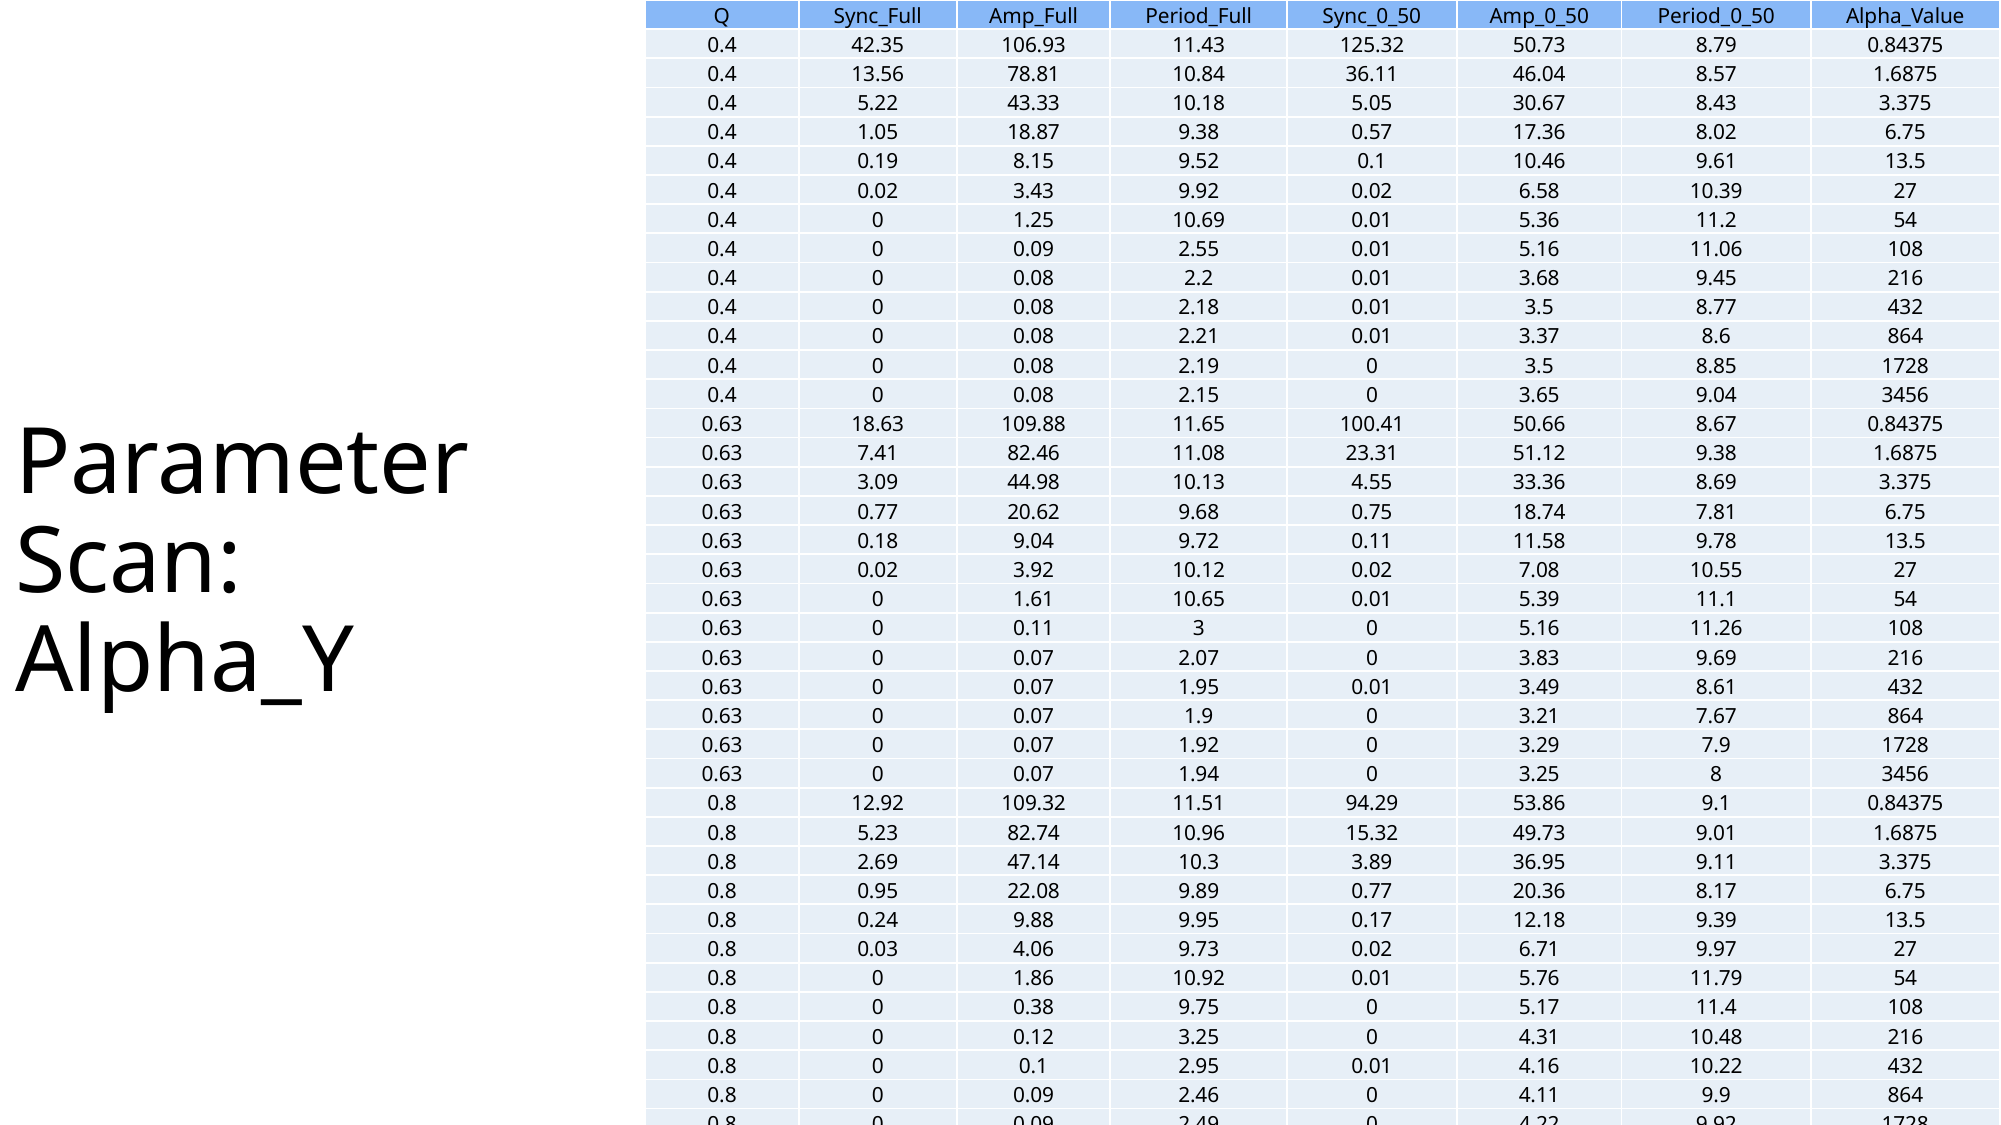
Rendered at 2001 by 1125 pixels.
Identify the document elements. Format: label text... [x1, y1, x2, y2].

table_cell 7.41 [800, 438, 956, 466]
table_cell 0.8 [646, 1080, 798, 1108]
table_cell 50.66 [1458, 409, 1621, 437]
table_cell 0 [800, 380, 956, 408]
table_cell 5.36 [1458, 205, 1621, 232]
table_cell 5.76 [1458, 964, 1621, 991]
table_cell 0 [800, 1080, 956, 1108]
table_header Amp_0_50 [1458, 1, 1621, 28]
table_cell 0.57 [1288, 118, 1456, 145]
table_cell 0.4 [646, 147, 798, 174]
table_cell 10.22 [1622, 1051, 1810, 1079]
table_cell 432 [1812, 293, 1999, 320]
table_cell 9.73 [1111, 934, 1286, 962]
table_cell 10.48 [1622, 1022, 1810, 1049]
table_cell 36.95 [1458, 847, 1621, 874]
table_cell 0.8 [646, 964, 798, 991]
table_cell 0.63 [646, 730, 798, 758]
table_cell 5.17 [1458, 993, 1621, 1020]
table_cell 0.4 [646, 205, 798, 232]
table_cell 0 [1288, 730, 1456, 758]
table_cell 3.92 [958, 555, 1109, 583]
table_cell 7.81 [1622, 497, 1810, 524]
table_cell 0.95 [800, 876, 956, 903]
table_cell 11.65 [1111, 409, 1286, 437]
table_cell 1.6875 [1812, 818, 1999, 845]
table_cell 0.84375 [1812, 409, 1999, 437]
table_cell 0.8 [646, 1109, 798, 1125]
table_cell 0.07 [958, 701, 1109, 728]
table_cell 2.46 [1111, 1080, 1286, 1108]
table_cell 216 [1812, 263, 1999, 291]
table_cell 0.8 [646, 876, 798, 903]
table_cell 0.1 [1288, 147, 1456, 174]
table_cell 10.84 [1111, 59, 1286, 87]
table_cell 5.23 [800, 818, 956, 845]
table_cell 0.02 [1288, 934, 1456, 962]
table_cell 50.73 [1458, 30, 1621, 57]
table_cell 0 [1288, 1109, 1456, 1125]
table_cell 0.09 [958, 1080, 1109, 1108]
table_cell 0.07 [958, 672, 1109, 699]
table_cell 9.04 [958, 526, 1109, 553]
table_cell 0 [1288, 380, 1456, 408]
table_cell 0.09 [958, 234, 1109, 262]
table_header Amp_Full [958, 1, 1109, 28]
table_cell 0 [1288, 701, 1456, 728]
table_cell 0.63 [646, 643, 798, 670]
table_cell 10.3 [1111, 847, 1286, 874]
table_cell 0.4 [646, 88, 798, 116]
table_cell 0.84375 [1812, 30, 1999, 57]
table_cell 3.5 [1458, 293, 1621, 320]
table_cell 125.32 [1288, 30, 1456, 57]
table_cell 1.86 [958, 964, 1109, 991]
table_cell 0 [800, 759, 956, 787]
table_cell 2.19 [1111, 351, 1286, 378]
table_cell 4.11 [1458, 1080, 1621, 1108]
table_cell 20.36 [1458, 876, 1621, 903]
table_cell 0 [1288, 993, 1456, 1020]
table_cell 9.92 [1111, 176, 1286, 203]
table_cell 0 [800, 293, 956, 320]
table_cell 23.31 [1288, 438, 1456, 466]
table_cell 11.06 [1622, 234, 1810, 262]
table_cell 0 [800, 701, 956, 728]
table_cell 0.03 [800, 934, 956, 962]
table_cell 0.08 [958, 322, 1109, 349]
table_cell 10.96 [1111, 818, 1286, 845]
table_cell 864 [1812, 701, 1999, 728]
table_cell 864 [1812, 322, 1999, 349]
table_cell 8.57 [1622, 59, 1810, 87]
table_cell 0 [800, 964, 956, 991]
table_cell 9.04 [1622, 380, 1810, 408]
table_cell 0.1 [958, 1051, 1109, 1079]
table_cell 20.62 [958, 497, 1109, 524]
table_cell 2.95 [1111, 1051, 1286, 1079]
table_cell 1.25 [958, 205, 1109, 232]
table_cell 0.8 [646, 905, 798, 933]
table_cell 0.63 [646, 497, 798, 524]
table_cell 1.6875 [1812, 59, 1999, 87]
table_cell 9.11 [1622, 847, 1810, 874]
table_cell 0.77 [800, 497, 956, 524]
table_cell 3.375 [1812, 468, 1999, 495]
table_cell 3.21 [1458, 701, 1621, 728]
table_cell 8.61 [1622, 672, 1810, 699]
table_cell 9.69 [1622, 643, 1810, 670]
table_cell 9.78 [1622, 526, 1810, 553]
table_cell 0 [800, 614, 956, 641]
table_cell 0.63 [646, 701, 798, 728]
table_cell 432 [1812, 672, 1999, 699]
table_cell 0 [800, 1051, 956, 1079]
table_cell 1728 [1812, 1109, 1999, 1125]
table_cell 3.375 [1812, 88, 1999, 116]
table_cell 3.43 [958, 176, 1109, 203]
table_cell 864 [1812, 1080, 1999, 1108]
table_cell 6.75 [1812, 497, 1999, 524]
table_cell 0.63 [646, 409, 798, 437]
table_cell 0.63 [646, 584, 798, 612]
table_cell 9.95 [1111, 905, 1286, 933]
table_cell 0 [800, 351, 956, 378]
table_cell 0.63 [646, 759, 798, 787]
table_cell 0 [800, 263, 956, 291]
table_cell 8.67 [1622, 409, 1810, 437]
table_cell 44.98 [958, 468, 1109, 495]
table_cell 0.8 [646, 818, 798, 845]
table_cell 1728 [1812, 730, 1999, 758]
table_cell 1.6875 [1812, 438, 1999, 466]
table_cell 0.09 [958, 1109, 1109, 1125]
table_cell 2.18 [1111, 293, 1286, 320]
table_cell 9.92 [1622, 1109, 1810, 1125]
table_cell 8.43 [1622, 88, 1810, 116]
table_header Period_0_50 [1622, 1, 1810, 28]
table_cell 11.4 [1622, 993, 1810, 1020]
table_cell 0.01 [1288, 584, 1456, 612]
table_cell 36.11 [1288, 59, 1456, 87]
table_cell 10.39 [1622, 176, 1810, 203]
table_cell 0.02 [800, 555, 956, 583]
table_cell 27 [1812, 176, 1999, 203]
table_header Sync_Full [800, 1, 956, 28]
table_cell 0 [800, 643, 956, 670]
table_header Alpha_Value [1812, 1, 1999, 28]
table_cell 0.4 [646, 380, 798, 408]
table_cell 0.24 [800, 905, 956, 933]
table_cell 11.79 [1622, 964, 1810, 991]
table_cell 0 [800, 234, 956, 262]
table_cell 1.61 [958, 584, 1109, 612]
table_cell 4.31 [1458, 1022, 1621, 1049]
table_cell 216 [1812, 1022, 1999, 1049]
table_cell 0 [1288, 614, 1456, 641]
table_cell 9.38 [1111, 118, 1286, 145]
table_cell 94.29 [1288, 789, 1456, 816]
table_cell 0.01 [1288, 964, 1456, 991]
table_cell 5.16 [1458, 614, 1621, 641]
table_cell 4.16 [1458, 1051, 1621, 1079]
table_cell 43.33 [958, 88, 1109, 116]
table_cell 0.8 [646, 993, 798, 1020]
table_cell 9.39 [1622, 905, 1810, 933]
table_cell 49.73 [1458, 818, 1621, 845]
table_cell 0.08 [958, 263, 1109, 291]
table_cell 10.12 [1111, 555, 1286, 583]
table_cell 3.5 [1458, 351, 1621, 378]
table_cell 6.58 [1458, 176, 1621, 203]
table_cell 100.41 [1288, 409, 1456, 437]
table_cell 18.63 [800, 409, 956, 437]
table_cell 11.1 [1622, 584, 1810, 612]
table_cell 6.75 [1812, 118, 1999, 145]
table_cell 3.25 [1111, 1022, 1286, 1049]
table_cell 18.74 [1458, 497, 1621, 524]
table_cell 0.63 [646, 468, 798, 495]
table_cell 7.08 [1458, 555, 1621, 583]
table_cell 2.49 [1111, 1109, 1286, 1125]
table_cell 0 [800, 1109, 956, 1125]
table_cell 4.22 [1458, 1109, 1621, 1125]
table_cell 0.08 [958, 293, 1109, 320]
table_cell 10.92 [1111, 964, 1286, 991]
table_header Q [646, 1, 798, 28]
table_cell 0.63 [646, 555, 798, 583]
table_cell 54 [1812, 205, 1999, 232]
table_header Period_Full [1111, 1, 1286, 28]
table_cell 9.01 [1622, 818, 1810, 845]
table_cell 0.4 [646, 30, 798, 57]
table_cell 1.05 [800, 118, 956, 145]
table_cell 10.65 [1111, 584, 1286, 612]
table_cell 0 [800, 322, 956, 349]
table_cell 10.46 [1458, 147, 1621, 174]
table_cell 47.14 [958, 847, 1109, 874]
table_cell 0.01 [1288, 672, 1456, 699]
table_cell 9.52 [1111, 147, 1286, 174]
table_cell 0.8 [646, 1051, 798, 1079]
table_cell 0.02 [1288, 555, 1456, 583]
table_cell 0.8 [646, 1022, 798, 1049]
table_cell 0.12 [958, 1022, 1109, 1049]
table_cell 12.18 [1458, 905, 1621, 933]
table_cell 0.4 [646, 234, 798, 262]
table_cell 12.92 [800, 789, 956, 816]
table_cell 0.4 [646, 322, 798, 349]
table_cell 9.45 [1622, 263, 1810, 291]
table_cell 0.4 [646, 118, 798, 145]
table_header Sync_0_50 [1288, 1, 1456, 28]
table_cell 0.4 [646, 263, 798, 291]
table_cell 0.63 [646, 438, 798, 466]
table_cell 0.01 [1288, 322, 1456, 349]
table_cell 82.74 [958, 818, 1109, 845]
table_cell 8.17 [1622, 876, 1810, 903]
table_cell 8.02 [1622, 118, 1810, 145]
table_cell 3 [1111, 614, 1286, 641]
table_cell 0.19 [800, 147, 956, 174]
table_cell 46.04 [1458, 59, 1621, 87]
table_cell 0.63 [646, 672, 798, 699]
table_cell 7.67 [1622, 701, 1810, 728]
table_cell 0.4 [646, 59, 798, 87]
title Parameter Scan: Alpha_Y [0, 431, 644, 694]
table_cell 9.61 [1622, 147, 1810, 174]
table_cell 82.46 [958, 438, 1109, 466]
table_cell 11.2 [1622, 205, 1810, 232]
table_cell 0 [1288, 1080, 1456, 1108]
table_cell 9.89 [1111, 876, 1286, 903]
table_cell 0 [1288, 1022, 1456, 1049]
table_cell 3.37 [1458, 322, 1621, 349]
table_cell 108 [1812, 993, 1999, 1020]
table_cell 0.63 [646, 526, 798, 553]
table_cell 17.36 [1458, 118, 1621, 145]
table_cell 3.49 [1458, 672, 1621, 699]
table_cell 3456 [1812, 380, 1999, 408]
table_cell 9.72 [1111, 526, 1286, 553]
table_cell 33.36 [1458, 468, 1621, 495]
table_cell 8.69 [1622, 468, 1810, 495]
table_cell 0.07 [958, 730, 1109, 758]
table_cell 6.71 [1458, 934, 1621, 962]
table_cell 0.07 [958, 643, 1109, 670]
table_cell 4.55 [1288, 468, 1456, 495]
table_cell 11.43 [1111, 30, 1286, 57]
table_cell 0.02 [800, 176, 956, 203]
table_cell 3.29 [1458, 730, 1621, 758]
table_cell 109.88 [958, 409, 1109, 437]
table_cell 9.75 [1111, 993, 1286, 1020]
table_cell 11.51 [1111, 789, 1286, 816]
table_cell 0 [800, 993, 956, 1020]
table_cell 7.9 [1622, 730, 1810, 758]
table_cell 0.01 [1288, 293, 1456, 320]
table_cell 109.32 [958, 789, 1109, 816]
table_cell 13.5 [1812, 905, 1999, 933]
table_cell 3.375 [1812, 847, 1999, 874]
table_cell 3456 [1812, 759, 1999, 787]
table_cell 0.4 [646, 176, 798, 203]
table_cell 3.65 [1458, 380, 1621, 408]
table_cell 0 [1288, 759, 1456, 787]
table_cell 0.01 [1288, 234, 1456, 262]
table_cell 54 [1812, 964, 1999, 991]
table_cell 2.15 [1111, 380, 1286, 408]
table_cell 216 [1812, 643, 1999, 670]
table_cell 0.4 [646, 293, 798, 320]
table_cell 3.83 [1458, 643, 1621, 670]
table_cell 3.25 [1458, 759, 1621, 787]
table_cell 0.4 [646, 351, 798, 378]
table_cell 0.01 [1288, 205, 1456, 232]
table_cell 78.81 [958, 59, 1109, 87]
table_cell 0.07 [958, 759, 1109, 787]
table_cell 9.1 [1622, 789, 1810, 816]
table_cell 432 [1812, 1051, 1999, 1079]
table_cell 1.92 [1111, 730, 1286, 758]
table_cell 0 [800, 205, 956, 232]
table_cell 13.56 [800, 59, 956, 87]
table_cell 53.86 [1458, 789, 1621, 816]
table_cell 0.11 [1288, 526, 1456, 553]
table_cell 0 [1288, 643, 1456, 670]
table_cell 0.01 [1288, 263, 1456, 291]
table_cell 6.75 [1812, 876, 1999, 903]
table_cell 2.55 [1111, 234, 1286, 262]
table_cell 1728 [1812, 351, 1999, 378]
table_cell 5.16 [1458, 234, 1621, 262]
table_cell 0 [800, 1022, 956, 1049]
table_cell 1.94 [1111, 759, 1286, 787]
table_cell 9.97 [1622, 934, 1810, 962]
table_cell 11.08 [1111, 438, 1286, 466]
table_cell 0.8 [646, 934, 798, 962]
table_cell 2.2 [1111, 263, 1286, 291]
table_cell 10.13 [1111, 468, 1286, 495]
table_cell 0.18 [800, 526, 956, 553]
table_cell 18.87 [958, 118, 1109, 145]
table_cell 0.08 [958, 351, 1109, 378]
table_cell 0 [800, 672, 956, 699]
table_cell 5.05 [1288, 88, 1456, 116]
table_cell 0.75 [1288, 497, 1456, 524]
table_cell 8.77 [1622, 293, 1810, 320]
table_cell 13.5 [1812, 147, 1999, 174]
table_cell 11.58 [1458, 526, 1621, 553]
table_cell 27 [1812, 934, 1999, 962]
table_cell 1.9 [1111, 701, 1286, 728]
table_cell 54 [1812, 584, 1999, 612]
table_cell 8.79 [1622, 30, 1810, 57]
table_cell 0.02 [1288, 176, 1456, 203]
table_cell 9.88 [958, 905, 1109, 933]
table_cell 22.08 [958, 876, 1109, 903]
table_cell 15.32 [1288, 818, 1456, 845]
table_cell 0 [800, 730, 956, 758]
table_cell 9.68 [1111, 497, 1286, 524]
table_cell 0.84375 [1812, 789, 1999, 816]
table_cell 0.77 [1288, 876, 1456, 903]
table_cell 42.35 [800, 30, 956, 57]
table_cell 0.8 [646, 789, 798, 816]
table_cell 0 [800, 584, 956, 612]
table_cell 10.55 [1622, 555, 1810, 583]
table_cell 0.11 [958, 614, 1109, 641]
table_cell 5.39 [1458, 584, 1621, 612]
table_cell 10.18 [1111, 88, 1286, 116]
table_cell 8.6 [1622, 322, 1810, 349]
table_cell 106.93 [958, 30, 1109, 57]
table_cell 8.15 [958, 147, 1109, 174]
table_cell 27 [1812, 555, 1999, 583]
table_cell 2.07 [1111, 643, 1286, 670]
table_cell 2.21 [1111, 322, 1286, 349]
table_cell 4.06 [958, 934, 1109, 962]
table_cell 1.95 [1111, 672, 1286, 699]
table_cell 9.38 [1622, 438, 1810, 466]
table_cell 108 [1812, 614, 1999, 641]
table_cell 11.26 [1622, 614, 1810, 641]
table_cell 0 [1288, 351, 1456, 378]
table_cell 30.67 [1458, 88, 1621, 116]
table_cell 2.69 [800, 847, 956, 874]
table_cell 3.68 [1458, 263, 1621, 291]
table_cell 10.69 [1111, 205, 1286, 232]
table_cell 0.08 [958, 380, 1109, 408]
table_cell 0.01 [1288, 1051, 1456, 1079]
table_cell 51.12 [1458, 438, 1621, 466]
table_cell 0.63 [646, 614, 798, 641]
table_cell 9.9 [1622, 1080, 1810, 1108]
table_cell 8.85 [1622, 351, 1810, 378]
table_cell 5.22 [800, 88, 956, 116]
table_cell 13.5 [1812, 526, 1999, 553]
table_cell 8 [1622, 759, 1810, 787]
table_cell 0.38 [958, 993, 1109, 1020]
table_cell 0.8 [646, 847, 798, 874]
table_cell 3.09 [800, 468, 956, 495]
table_cell 0.17 [1288, 905, 1456, 933]
table_cell 108 [1812, 234, 1999, 262]
table_cell 3.89 [1288, 847, 1456, 874]
